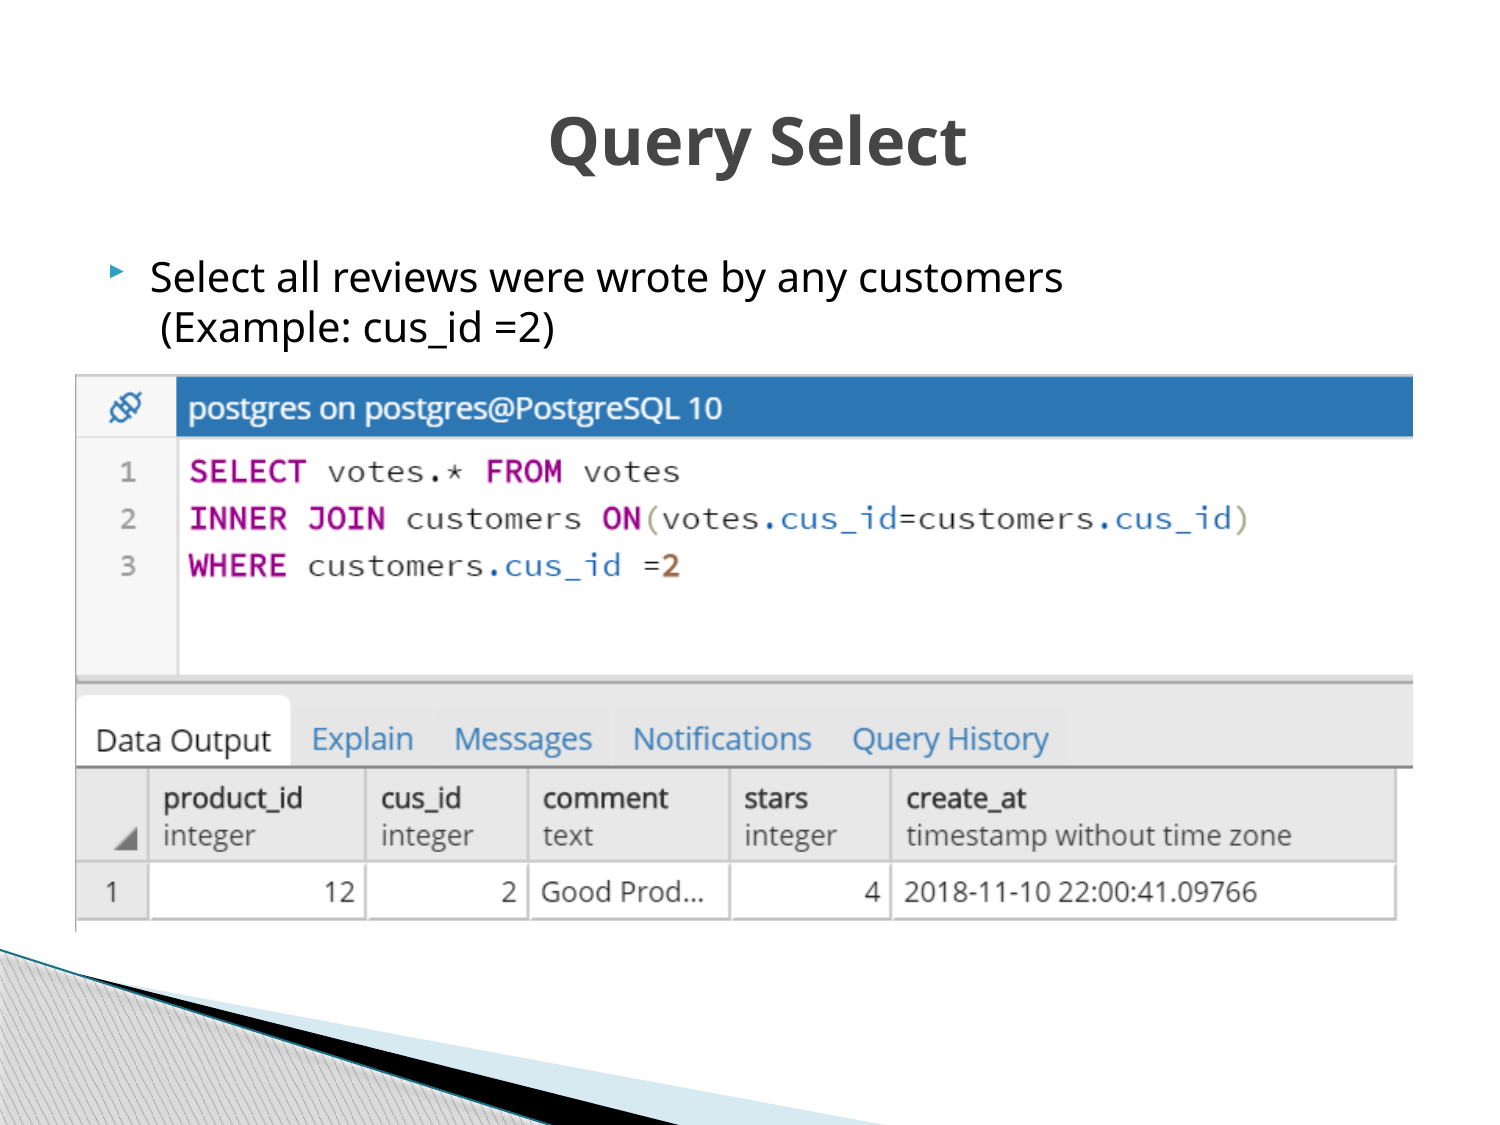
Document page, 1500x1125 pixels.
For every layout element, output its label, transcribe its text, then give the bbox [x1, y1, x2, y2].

list Select all reviews were wrote by any customers (Example: cus_id =2) [75, 243, 1425, 986]
picture [74, 374, 1413, 932]
title Query Select [75, 45, 1425, 233]
